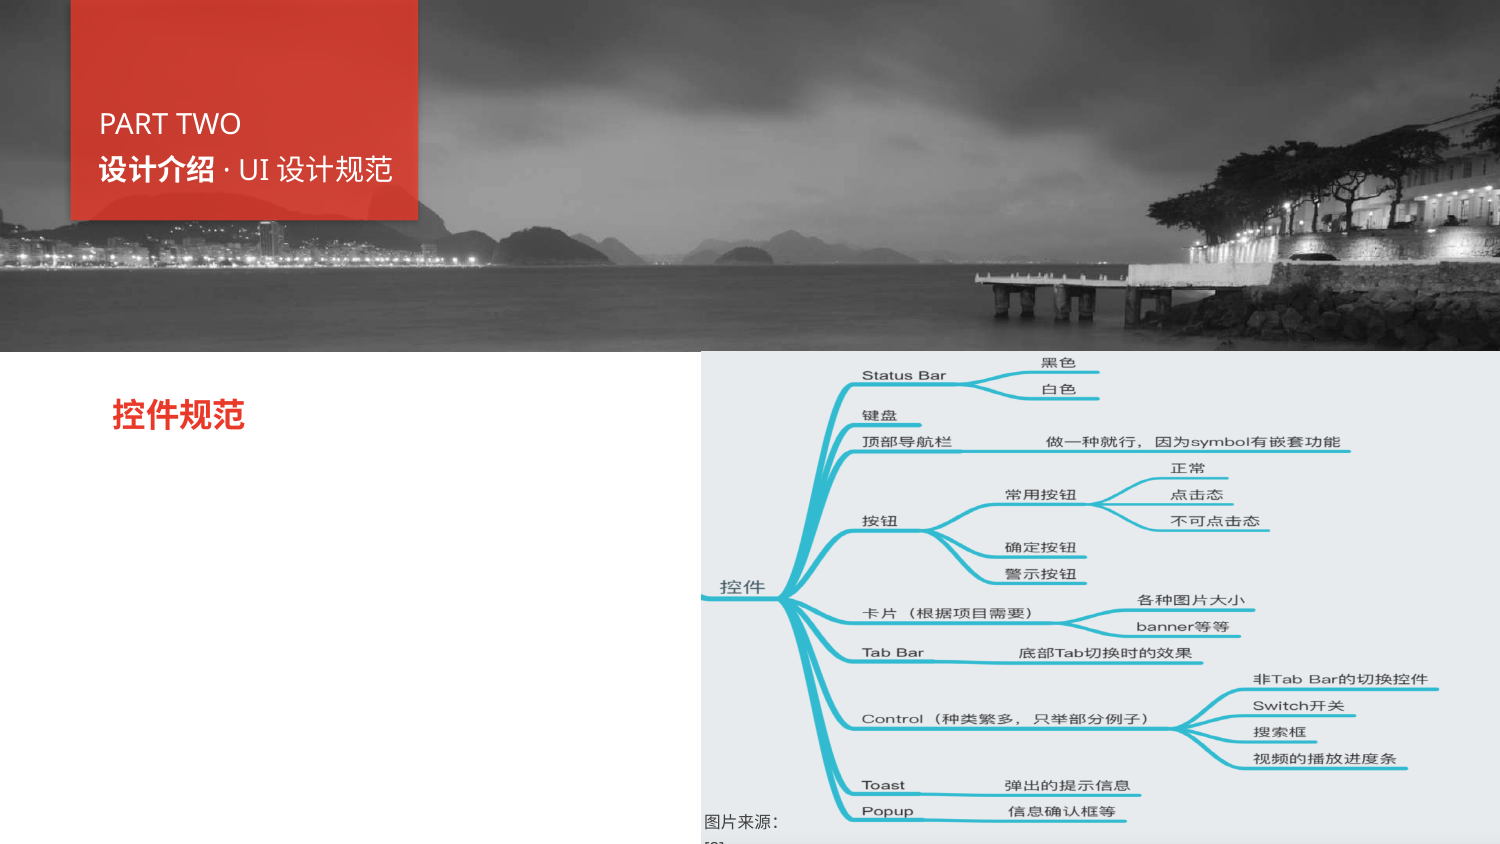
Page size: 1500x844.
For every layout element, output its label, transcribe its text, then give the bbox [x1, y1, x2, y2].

text_box 控件规范 [98, 386, 402, 441]
picture [0, 0, 1500, 844]
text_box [70, 0, 435, 221]
text_box 图片来源：[8] [689, 798, 696, 844]
